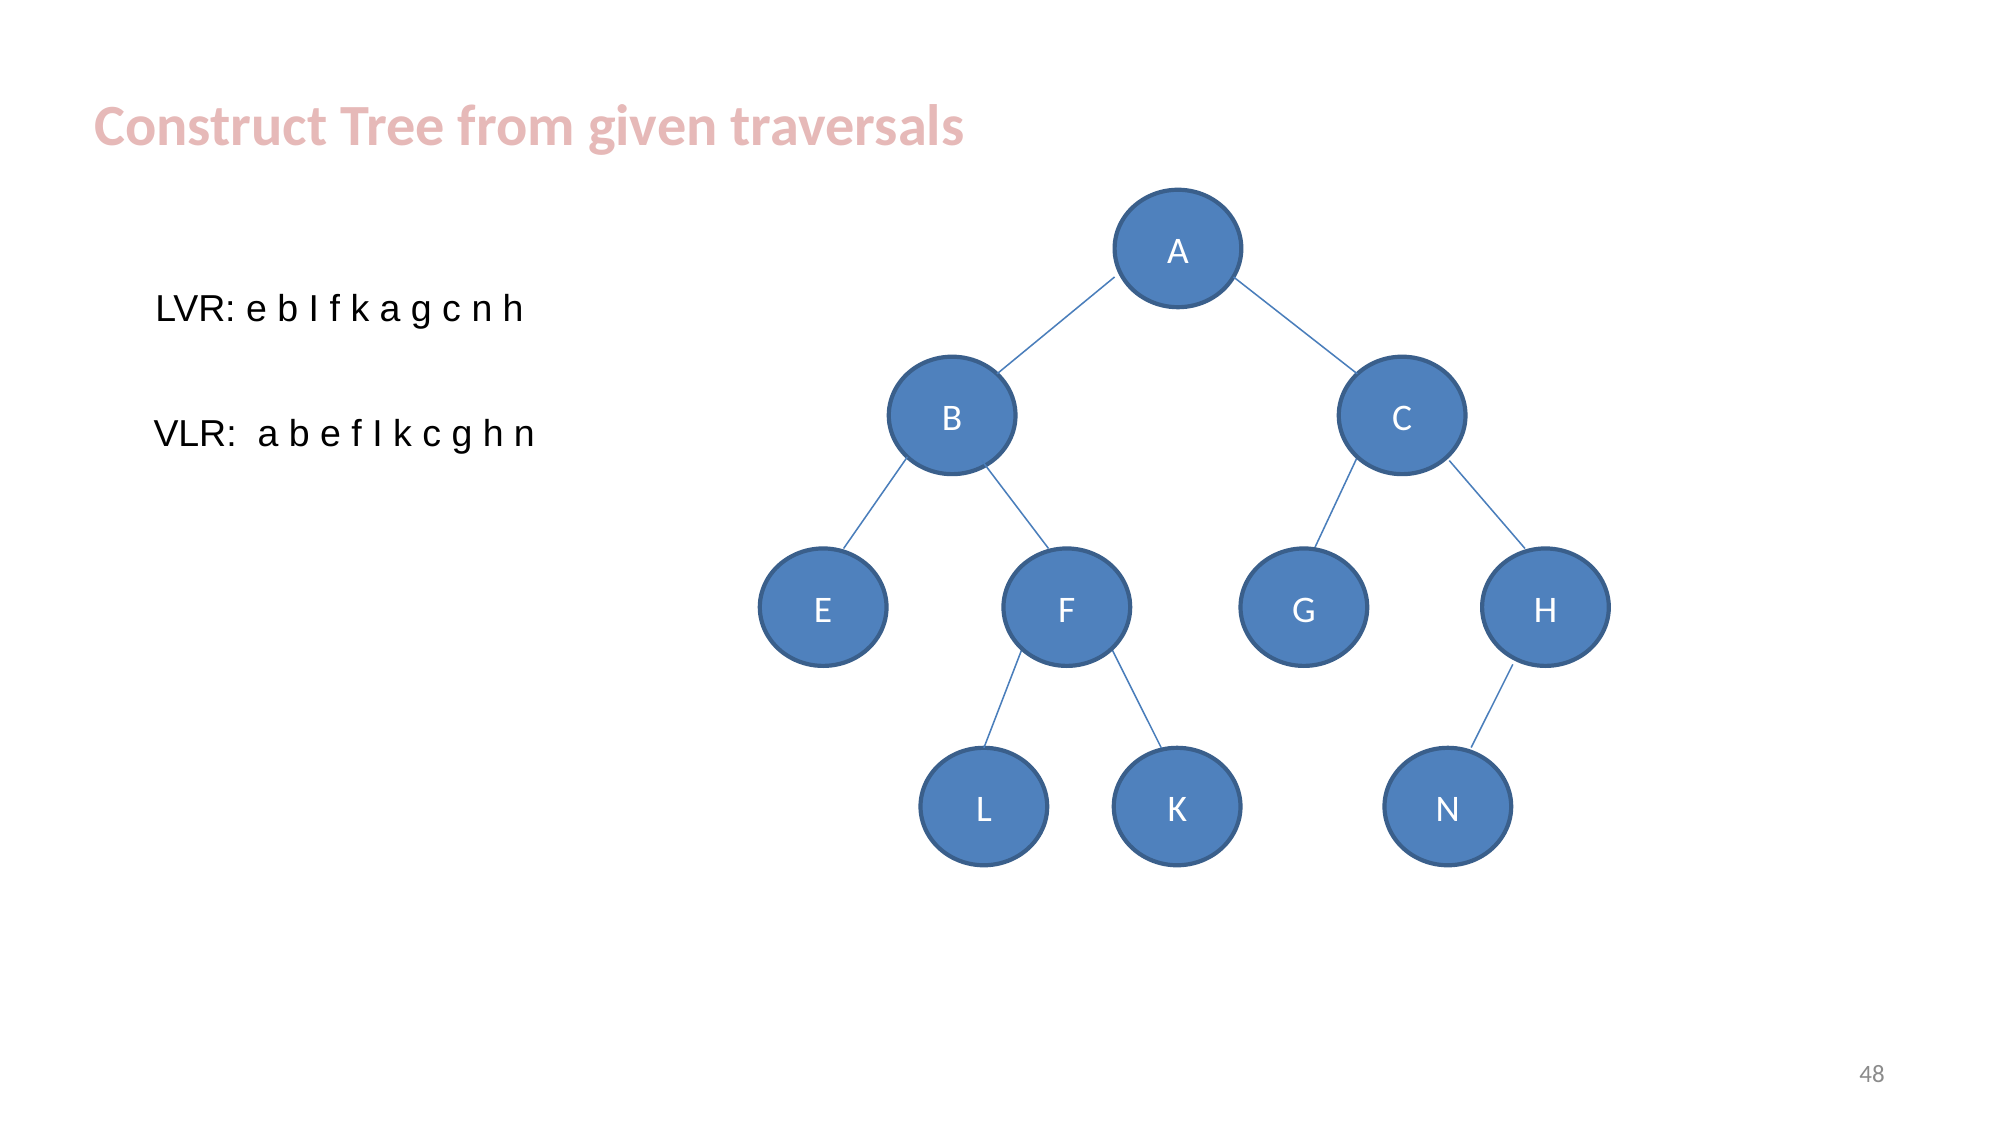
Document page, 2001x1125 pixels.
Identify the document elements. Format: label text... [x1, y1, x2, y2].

text_box Construct Tree from given traversals [79, 79, 980, 165]
text_box LVR: e b I f k a g c n h [140, 276, 539, 337]
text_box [759, 189, 1610, 866]
slide_number 48 [1433, 1042, 1900, 1103]
text_box VLR: a b e f I k c g h n [138, 401, 754, 507]
